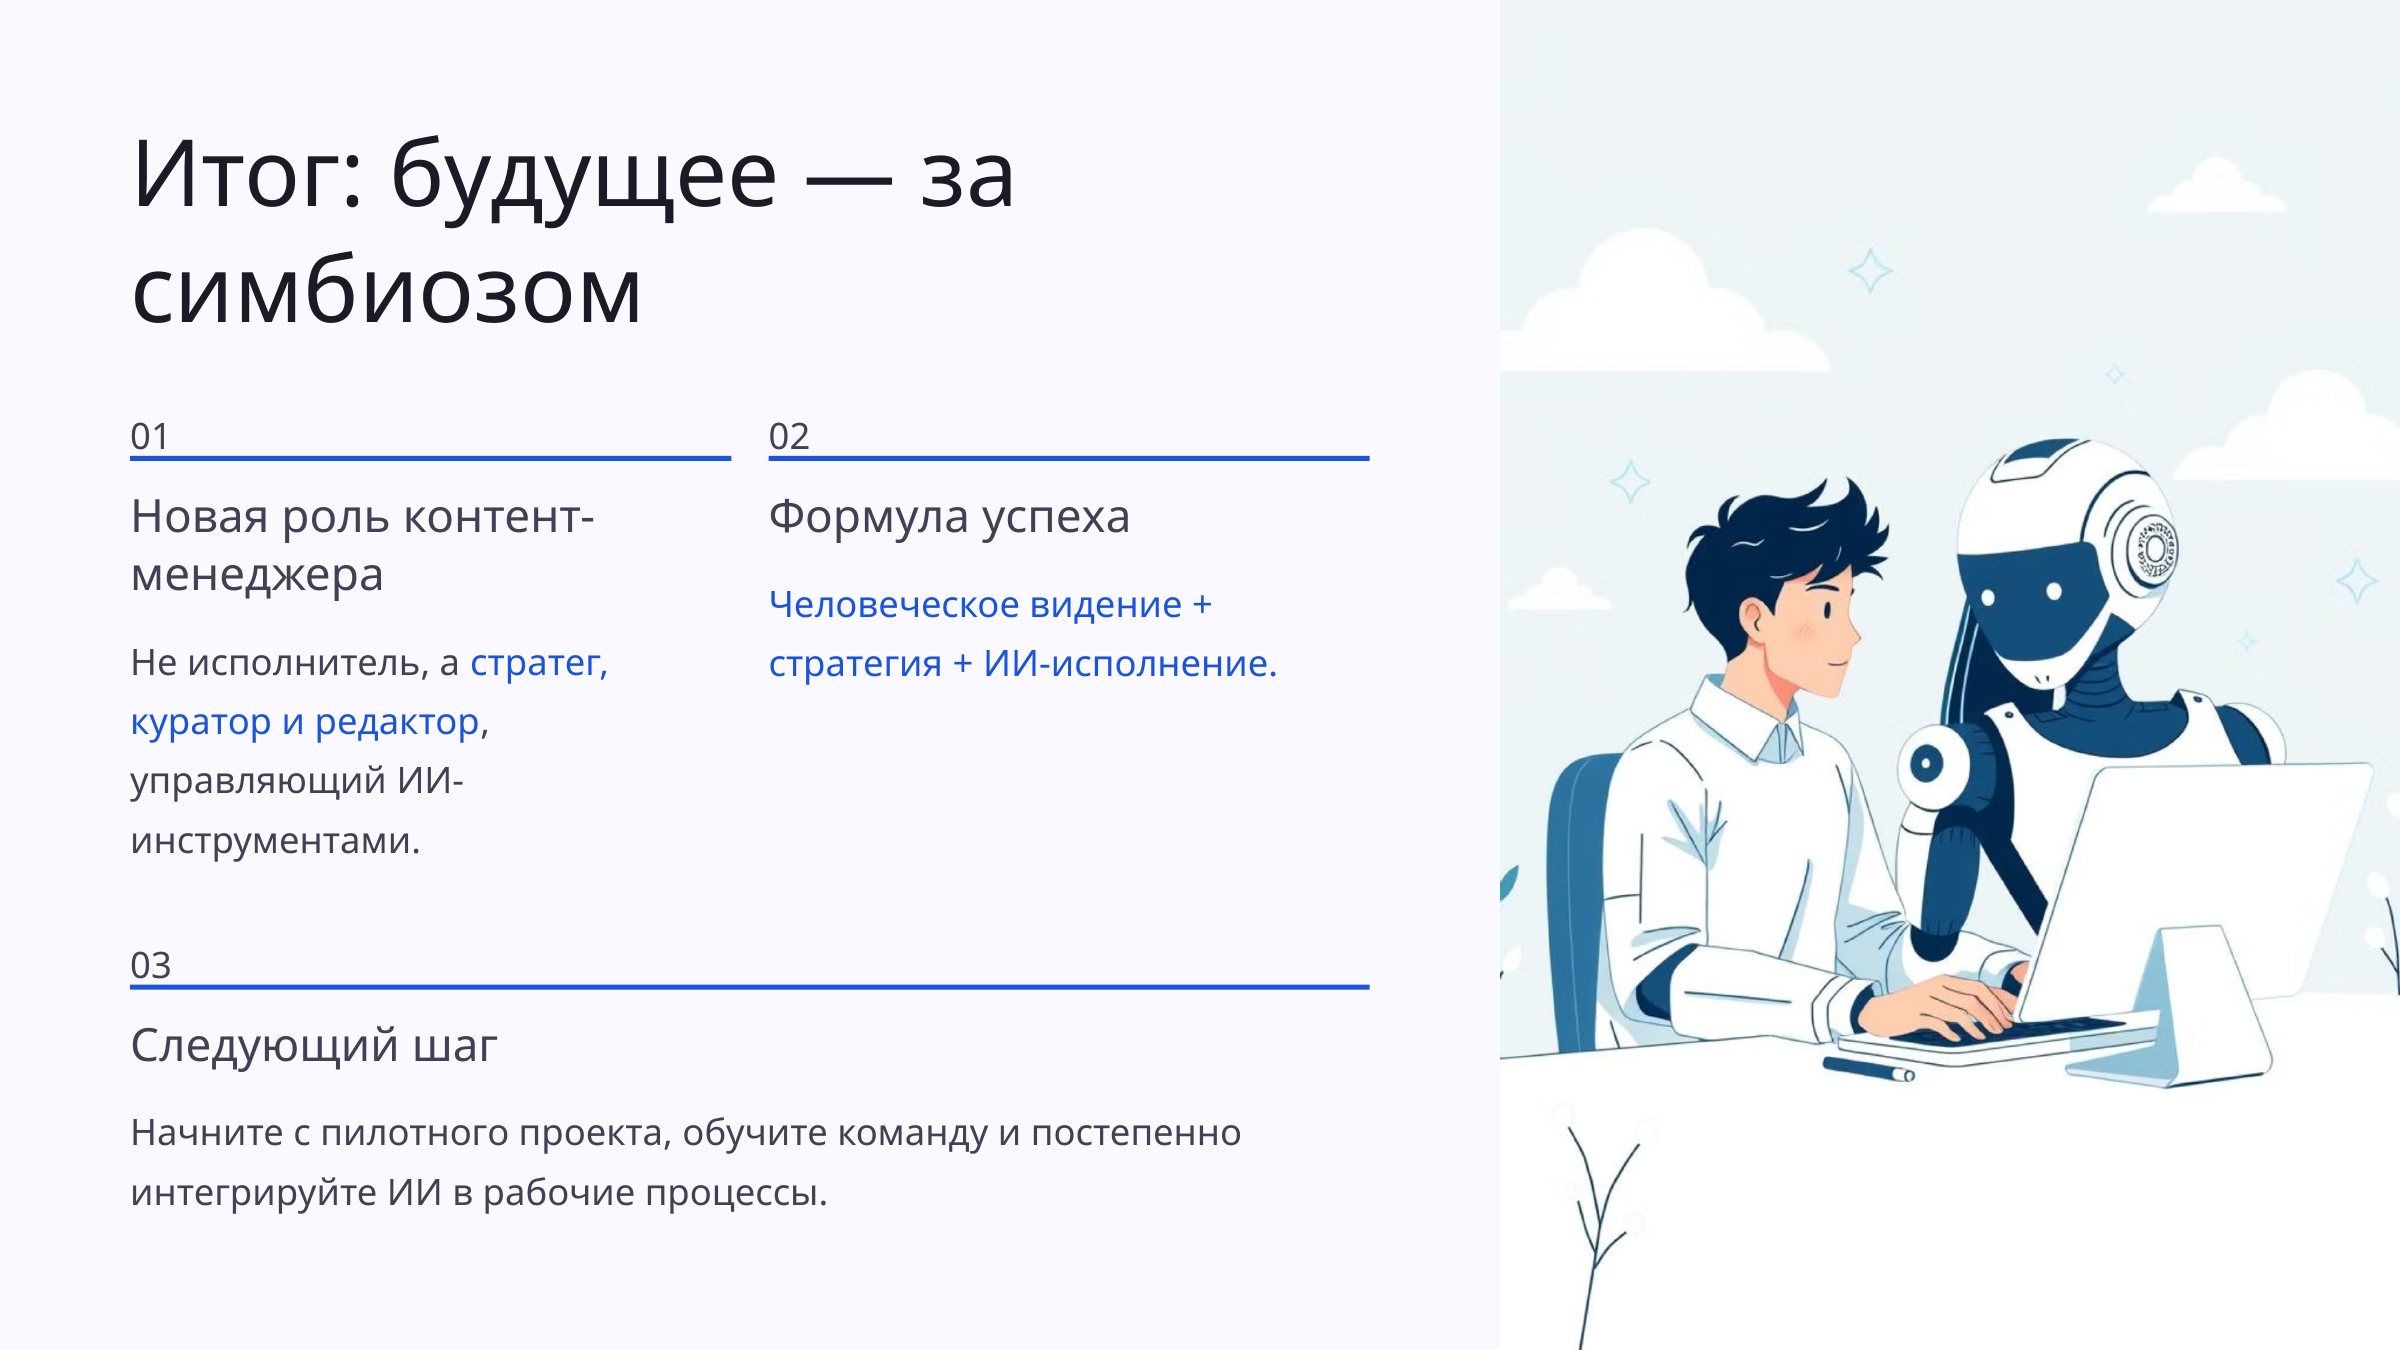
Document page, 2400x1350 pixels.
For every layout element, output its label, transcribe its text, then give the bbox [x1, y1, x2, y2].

text_box Новая роль контент-менеджера [130, 484, 732, 601]
text_box 01 [130, 397, 168, 445]
text_box Формула успеха [768, 484, 1234, 543]
text_box Начните с пилотного проекта, обучите команду и постепенно интегрируйте ИИ в рабочие процессы. [130, 1093, 1370, 1213]
text_box [130, 455, 732, 461]
text_box Не исполнитель, а стратег, куратор и редактор, управляющий ИИ-инструментами. [130, 623, 732, 862]
text_box 03 [130, 926, 168, 973]
text_box Человеческое видение + стратегия + ИИ-исполнение. [768, 564, 1370, 684]
text_box Итог: будущее — за симбиозом [130, 109, 1370, 342]
text_box 02 [768, 397, 806, 445]
picture [1499, 0, 2400, 1350]
text_box [130, 984, 1370, 990]
text_box Следующий шаг [130, 1013, 596, 1072]
text_box [768, 455, 1370, 461]
